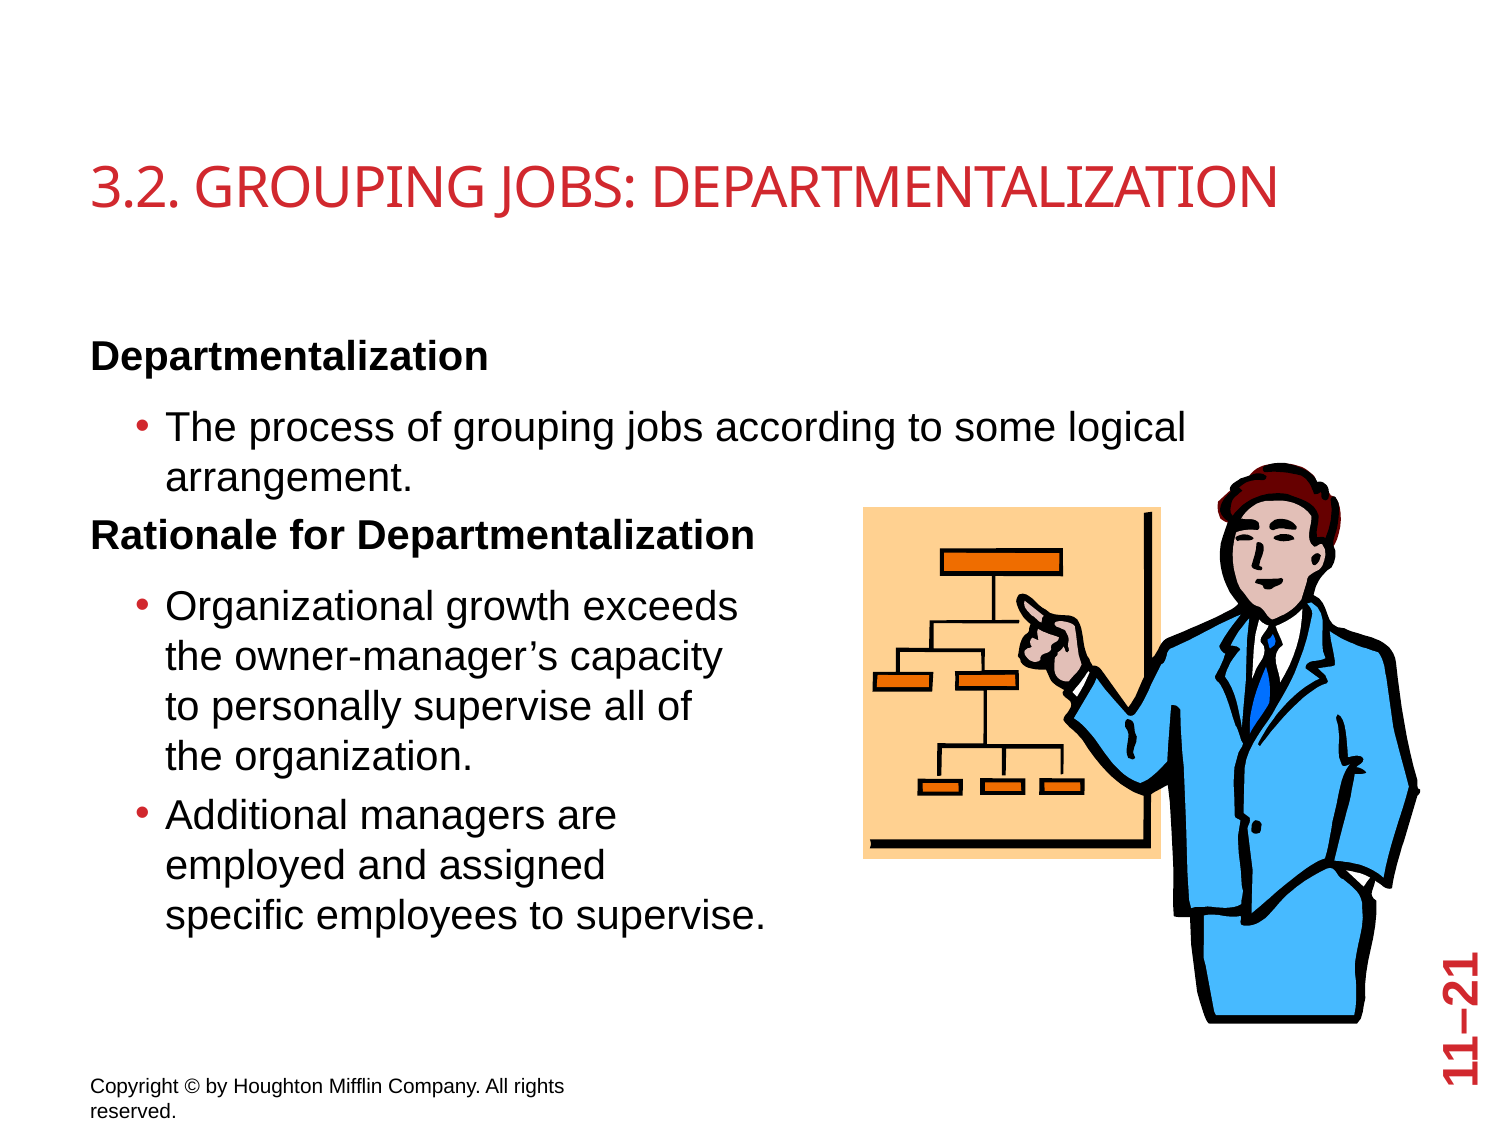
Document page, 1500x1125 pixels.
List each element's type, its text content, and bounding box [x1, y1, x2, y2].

footer Copyright © by Houghton Mifflin Company. All rights reserved. [75, 1065, 638, 1112]
slide_number 11–21 [1427, 887, 1488, 1104]
picture [861, 461, 1422, 1026]
title 3.2. Grouping Jobs: Departmentalization [75, 107, 1476, 227]
list Departmentalization The process of grouping jobs according to some logical arrangement. Rationale for Departmentalization Organizational growth exceeds the owner-manager’s capacity to personally supervise all of the organization. Additional managers are employed and assigned specific employees to supervise. [75, 321, 1325, 971]
